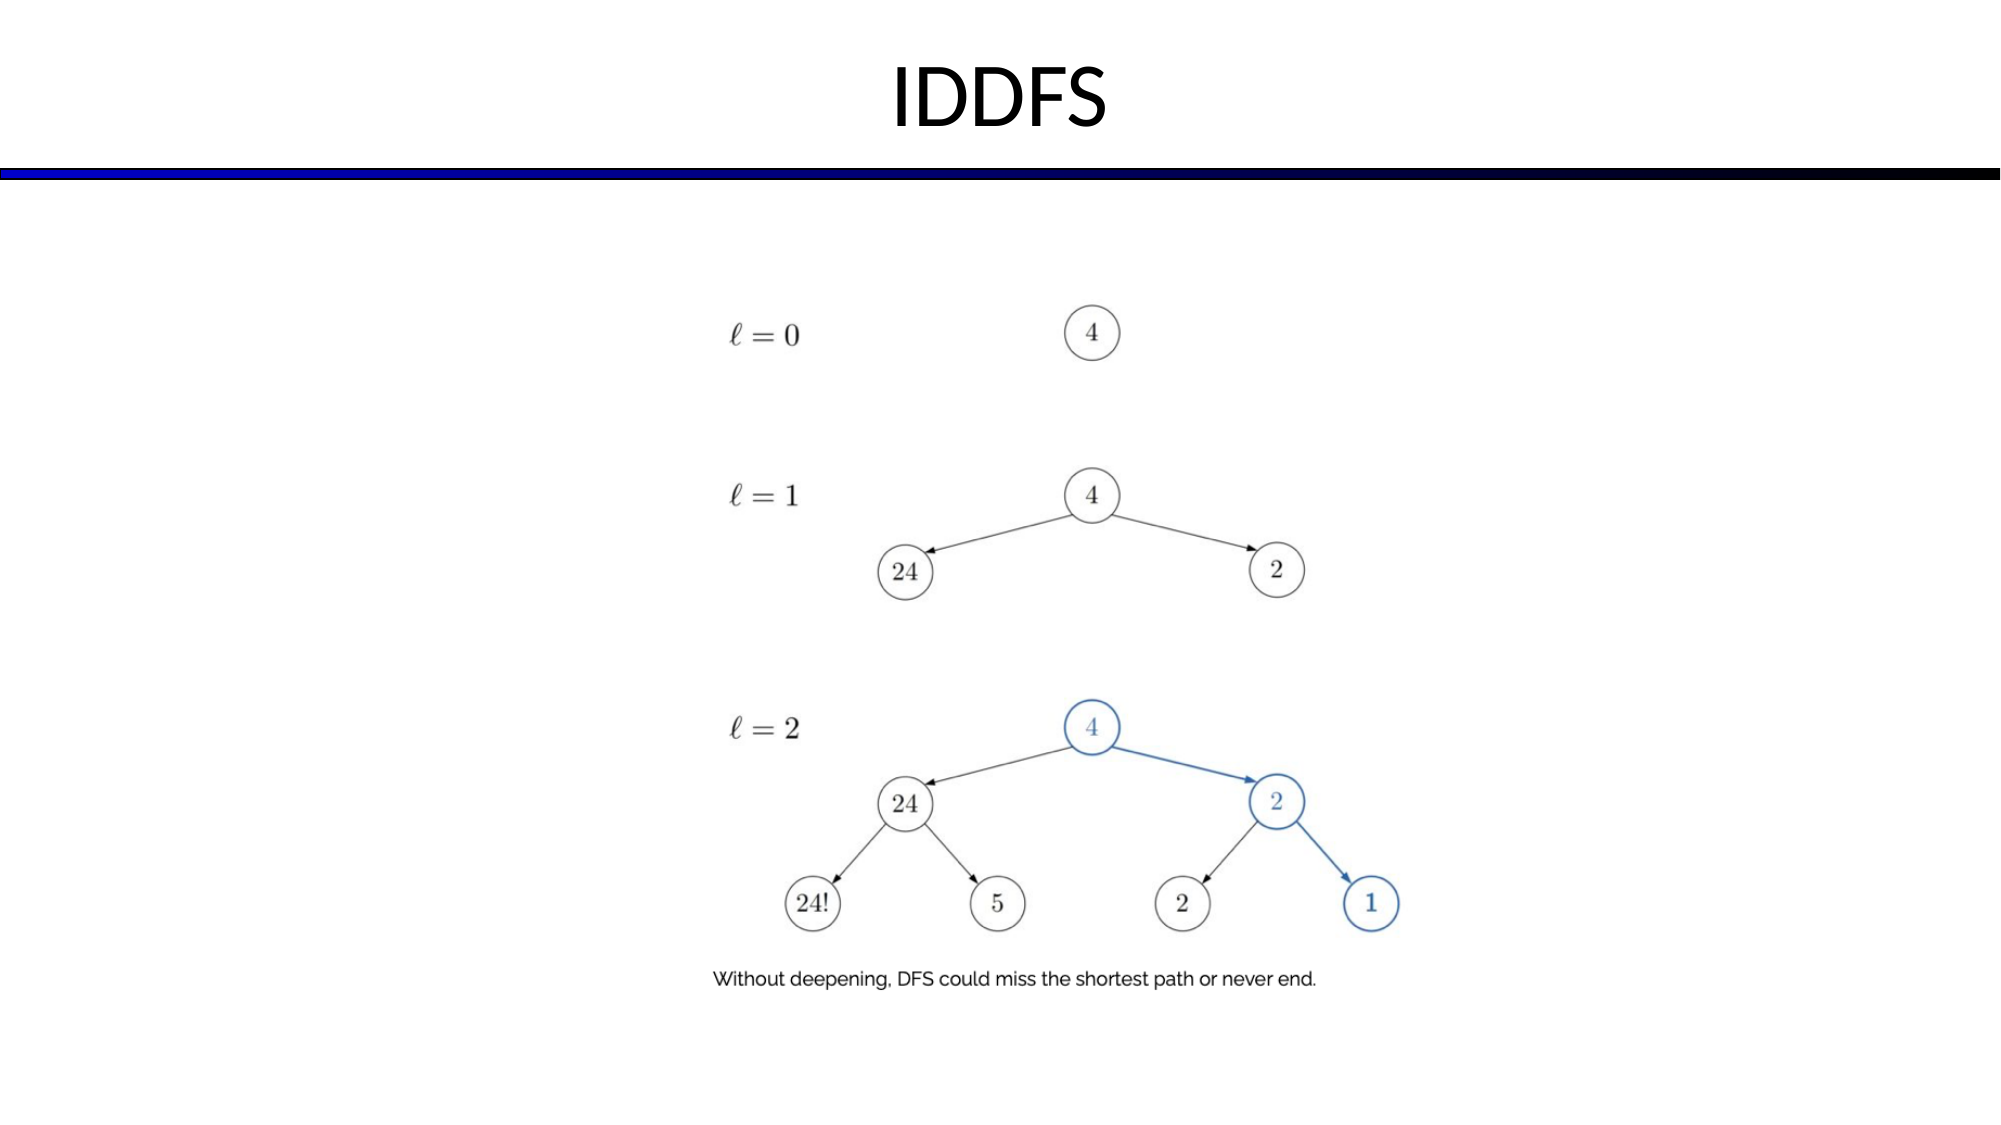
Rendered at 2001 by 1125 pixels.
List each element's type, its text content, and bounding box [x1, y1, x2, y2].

picture [674, 299, 1434, 1002]
title IDDFS [0, 0, 2000, 184]
